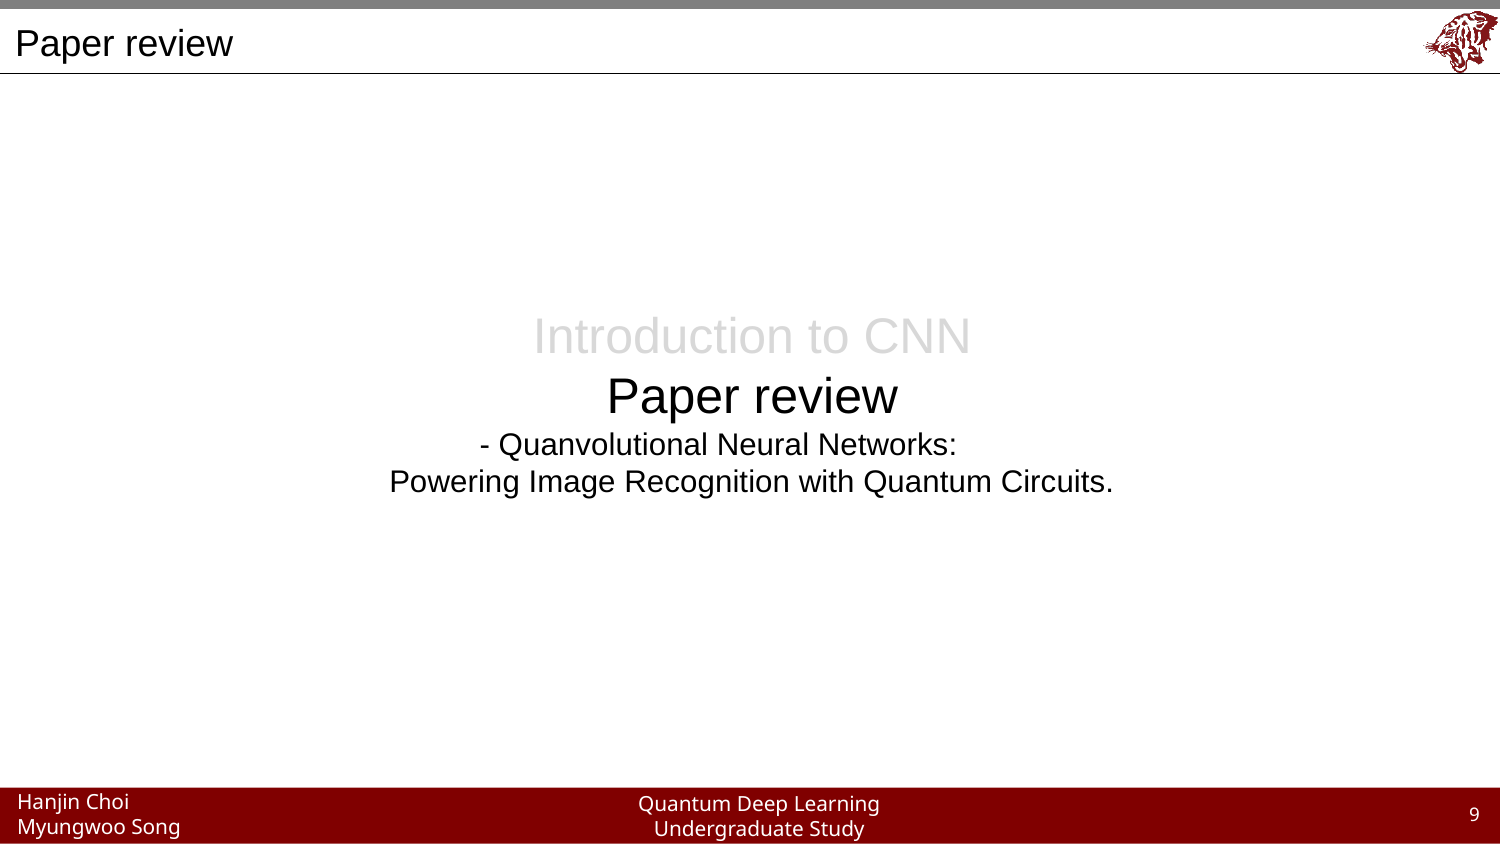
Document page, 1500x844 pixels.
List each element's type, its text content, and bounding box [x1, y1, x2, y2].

slide_number ‹#› [1157, 792, 1495, 838]
list Introduction to CNN Paper review - Quanvolutional Neural Networks: Powering Image Recognition with Quantum Circuits. [14, 86, 1491, 781]
title Paper review [0, 9, 1314, 74]
picture [1422, 11, 1498, 73]
